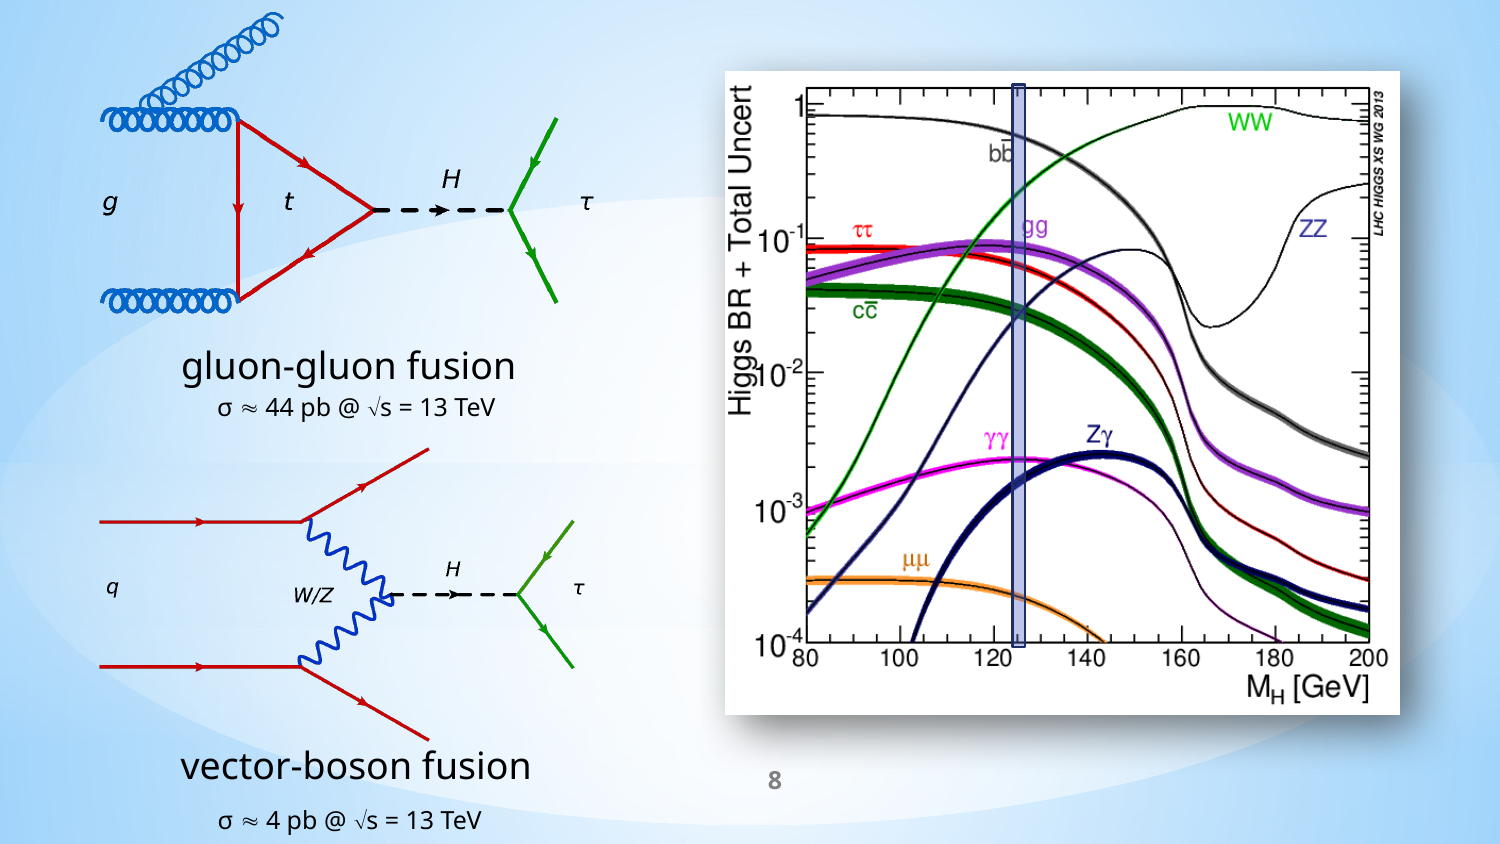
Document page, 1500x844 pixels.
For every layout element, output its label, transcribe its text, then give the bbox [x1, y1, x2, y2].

picture [724, 71, 1401, 716]
text_box vector-boson fusion [165, 753, 547, 794]
text_box gluon-gluon fusion [166, 334, 532, 395]
slide_number 8 [624, 759, 925, 805]
text_box σ  4 pb @ s = 13 TeV [202, 796, 497, 842]
picture [99, 446, 588, 744]
picture [99, 9, 598, 315]
text_box σ  44 pb @ s = 13 TeV [202, 384, 511, 430]
